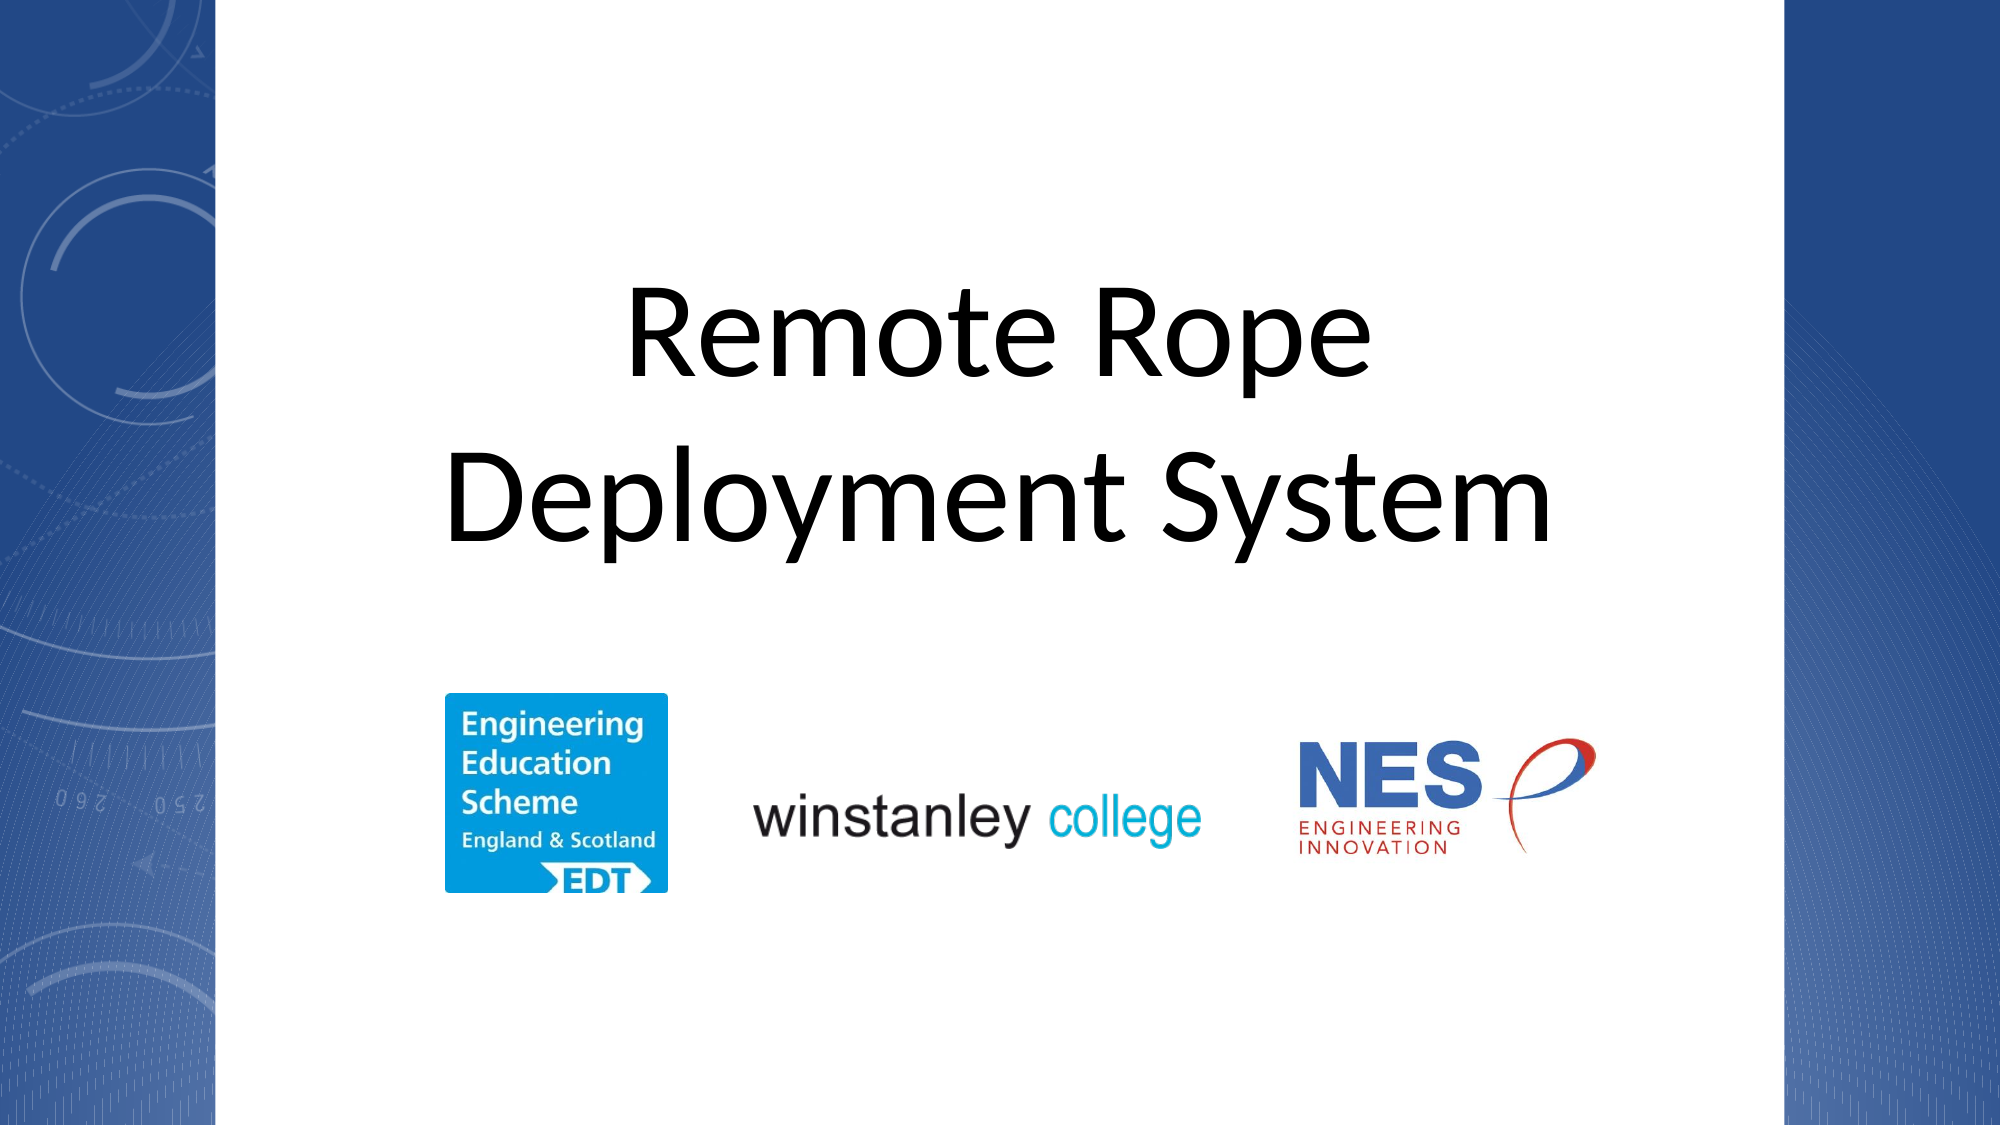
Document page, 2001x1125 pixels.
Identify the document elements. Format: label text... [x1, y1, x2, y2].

picture [0, 0, 214, 1125]
text_box [214, 0, 1786, 1125]
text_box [445, 693, 1202, 893]
picture [1786, 0, 2000, 1125]
text_box Remote Rope Deployment System [378, 232, 1622, 577]
picture [1285, 721, 1607, 865]
